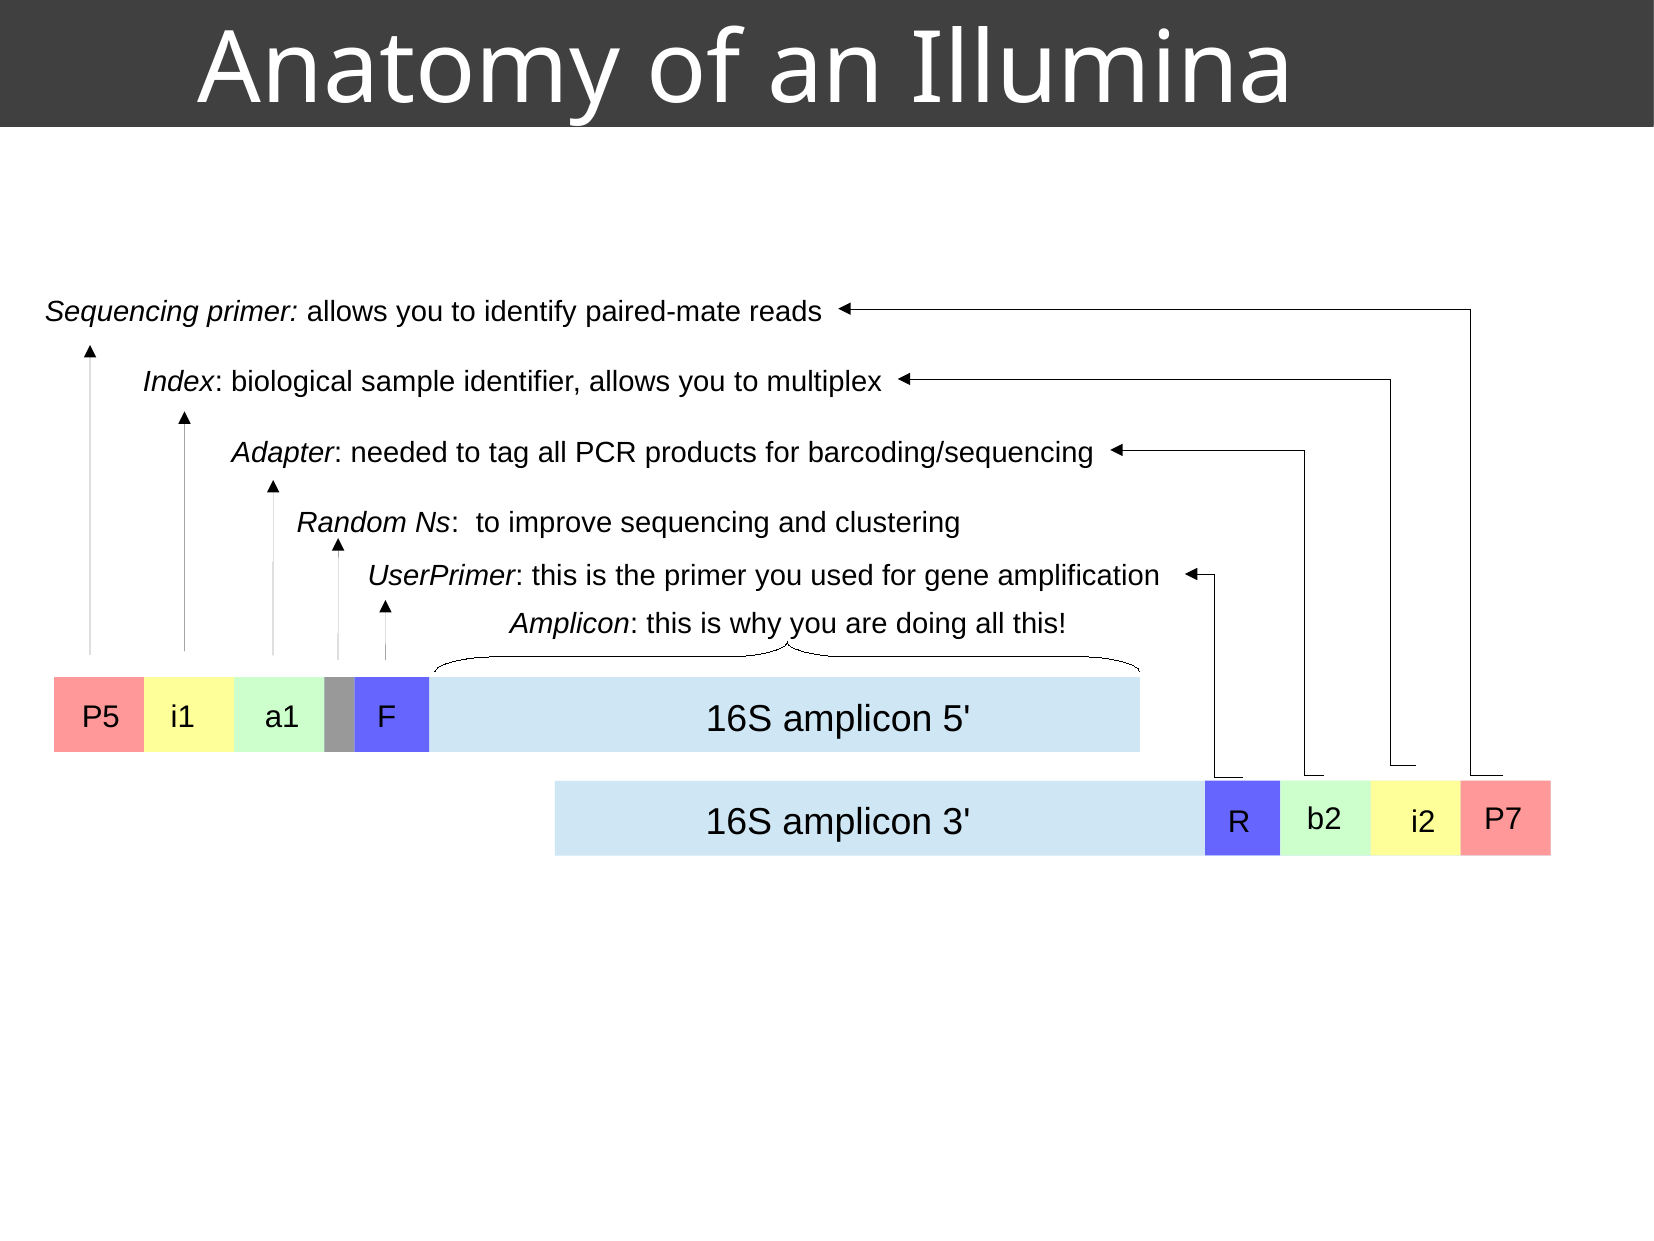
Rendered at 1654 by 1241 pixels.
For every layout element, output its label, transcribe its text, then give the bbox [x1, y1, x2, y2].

text_box F [362, 688, 411, 738]
text_box [838, 302, 1504, 776]
text_box Index: biological sample identifier, allows you to multiplex [128, 355, 898, 403]
text_box [331, 544, 345, 661]
text_box R [1213, 793, 1266, 843]
text_box [1280, 780, 1370, 856]
text_box [234, 677, 324, 752]
text_box P5 [67, 688, 135, 738]
text_box [1110, 443, 1325, 776]
text_box [434, 641, 1140, 672]
text_box i1 [155, 688, 210, 738]
text_box 16S amplicon 5' [691, 686, 1033, 743]
text_box [266, 480, 280, 656]
text_box Sequencing primer: allows you to identify paired-mate reads [29, 285, 839, 333]
text_box 16S amplicon 3' [690, 789, 1063, 847]
text_box Anatomy of an Illumina Read [183, 0, 1470, 121]
text_box UserPrimer: this is the primer you used for gene amplification [352, 548, 1185, 600]
text_box P7 [1469, 790, 1538, 841]
text_box a1 [249, 688, 315, 739]
text_box [355, 677, 430, 752]
text_box [324, 677, 355, 752]
text_box [1205, 780, 1280, 856]
text_box [178, 411, 191, 652]
text_box [83, 345, 97, 656]
text_box [379, 600, 392, 661]
text_box [554, 780, 1205, 856]
text_box b2 [1292, 790, 1357, 841]
text_box [1460, 780, 1551, 856]
text_box [430, 677, 1140, 752]
text_box i2 [1396, 793, 1451, 843]
text_box [1184, 567, 1243, 778]
text_box [144, 677, 234, 752]
text_box [1370, 780, 1460, 856]
text_box [897, 372, 1416, 766]
text_box [0, 0, 1654, 127]
text_box Amplicon: this is why you are doing all this! [495, 597, 1095, 645]
text_box Random Ns: to improve sequencing and clustering [281, 495, 990, 544]
text_box Adapter: needed to tag all PCR products for barcoding/sequencing [216, 426, 1111, 474]
text_box [54, 677, 144, 752]
